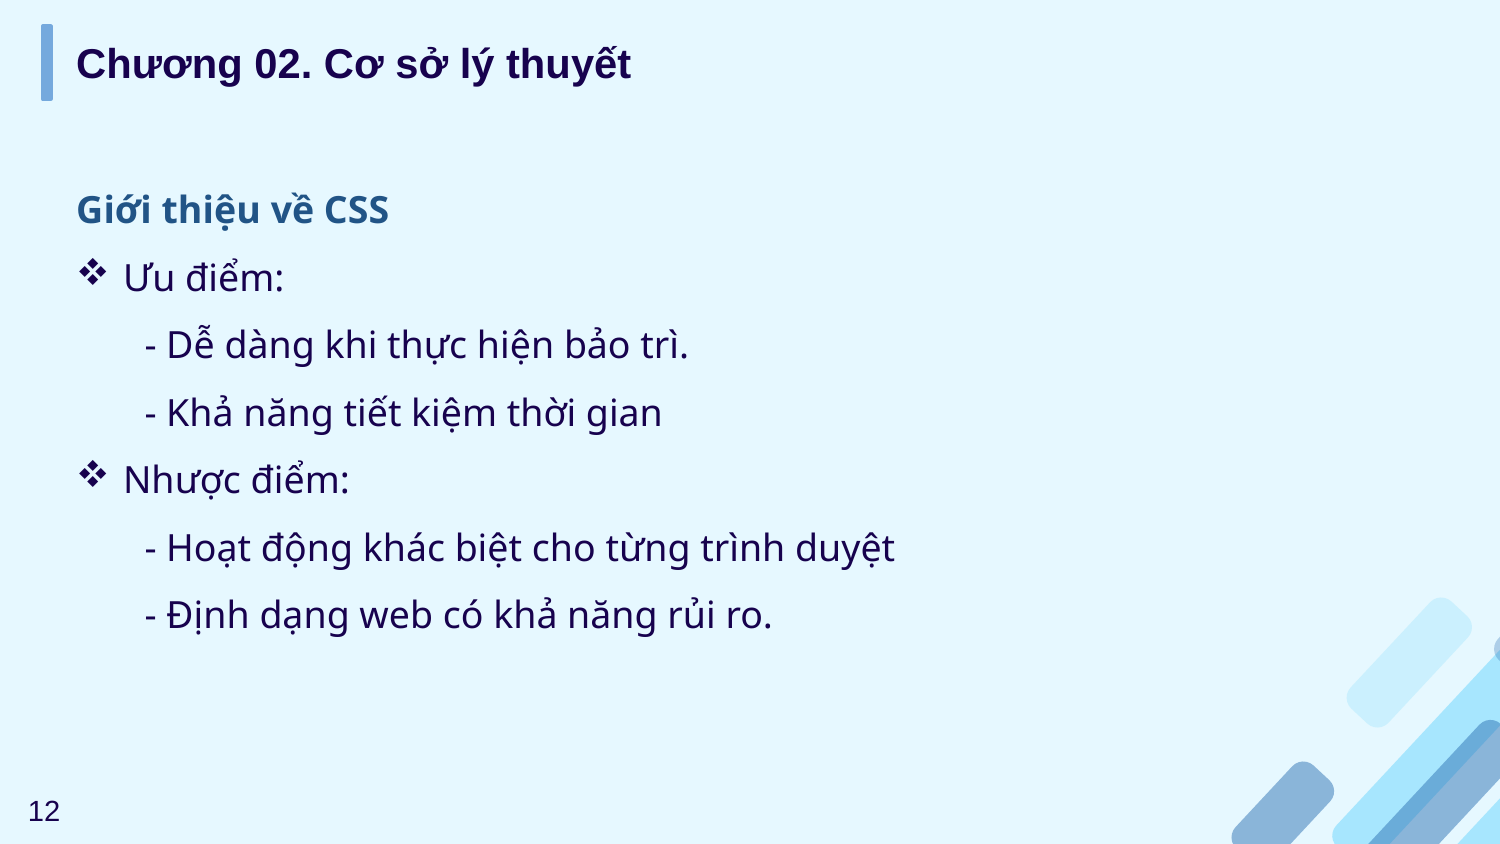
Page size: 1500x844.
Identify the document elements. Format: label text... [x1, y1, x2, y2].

text_box 12 [13, 785, 102, 836]
text_box Chương 02. Cơ sở lý thuyết [61, 29, 1288, 95]
text_box Giới thiệu về CSS Ưu điểm: - Dễ dàng khi thực hiện bảo trì. - Khả năng tiết kiệm thời gian Nhược điểm: - Hoạt động khác biệt cho từng trình duyệt - Định dạng web có khả năng rủi ro. [61, 156, 1442, 644]
text_box [41, 24, 53, 101]
